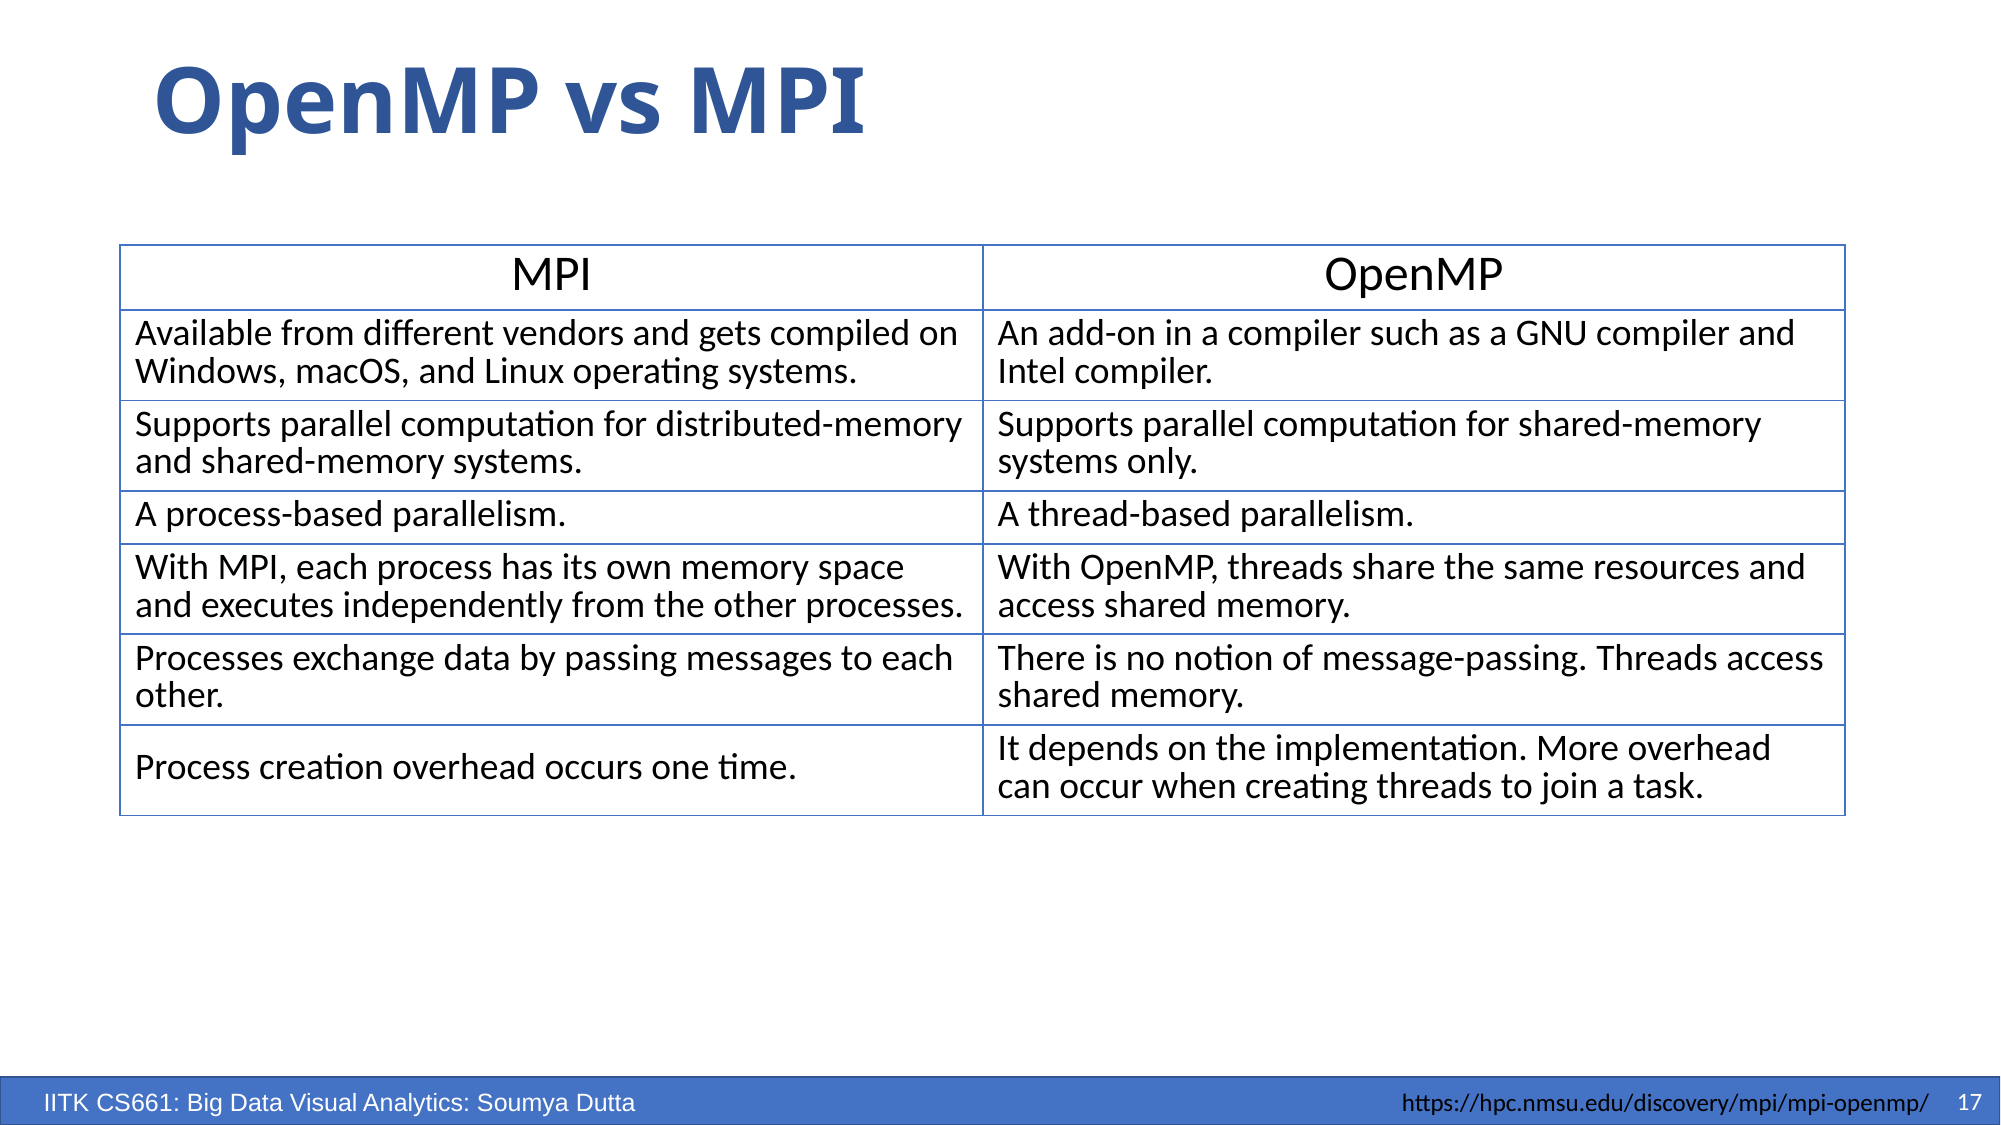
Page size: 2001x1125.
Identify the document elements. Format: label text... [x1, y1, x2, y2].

table_cell An add-on in a compiler such as a GNU compiler and Intel compiler. [984, 311, 1844, 400]
table_header OpenMP [984, 246, 1844, 309]
table_cell A thread-based parallelism. [984, 492, 1844, 543]
table_cell Processes exchange data by passing messages to each other. [121, 635, 982, 724]
title OpenMP vs MPI [137, 35, 1863, 173]
table_header MPI [121, 246, 982, 309]
table_cell Process creation overhead occurs one time. [121, 726, 982, 815]
table_cell Supports parallel computation for shared-memory systems only. [984, 401, 1844, 490]
table_cell Available from different vendors and gets compiled on Windows, macOS, and Linux operating systems. [121, 311, 982, 400]
table_cell With MPI, each process has its own memory space and executes independently from the other processes. [121, 545, 982, 633]
table_cell There is no notion of message-passing. Threads access shared memory. [984, 635, 1844, 724]
table_cell A process-based parallelism. [121, 492, 982, 543]
table_cell It depends on the implementation. More overhead can occur when creating threads to join a task. [984, 726, 1844, 815]
text_box https://hpc.nmsu.edu/discovery/mpi/mpi-openmp/ [1387, 1079, 1947, 1125]
table_cell Supports parallel computation for distributed-memory and shared-memory systems. [121, 401, 982, 490]
table_cell With OpenMP, threads share the same resources and access shared memory. [984, 545, 1844, 633]
